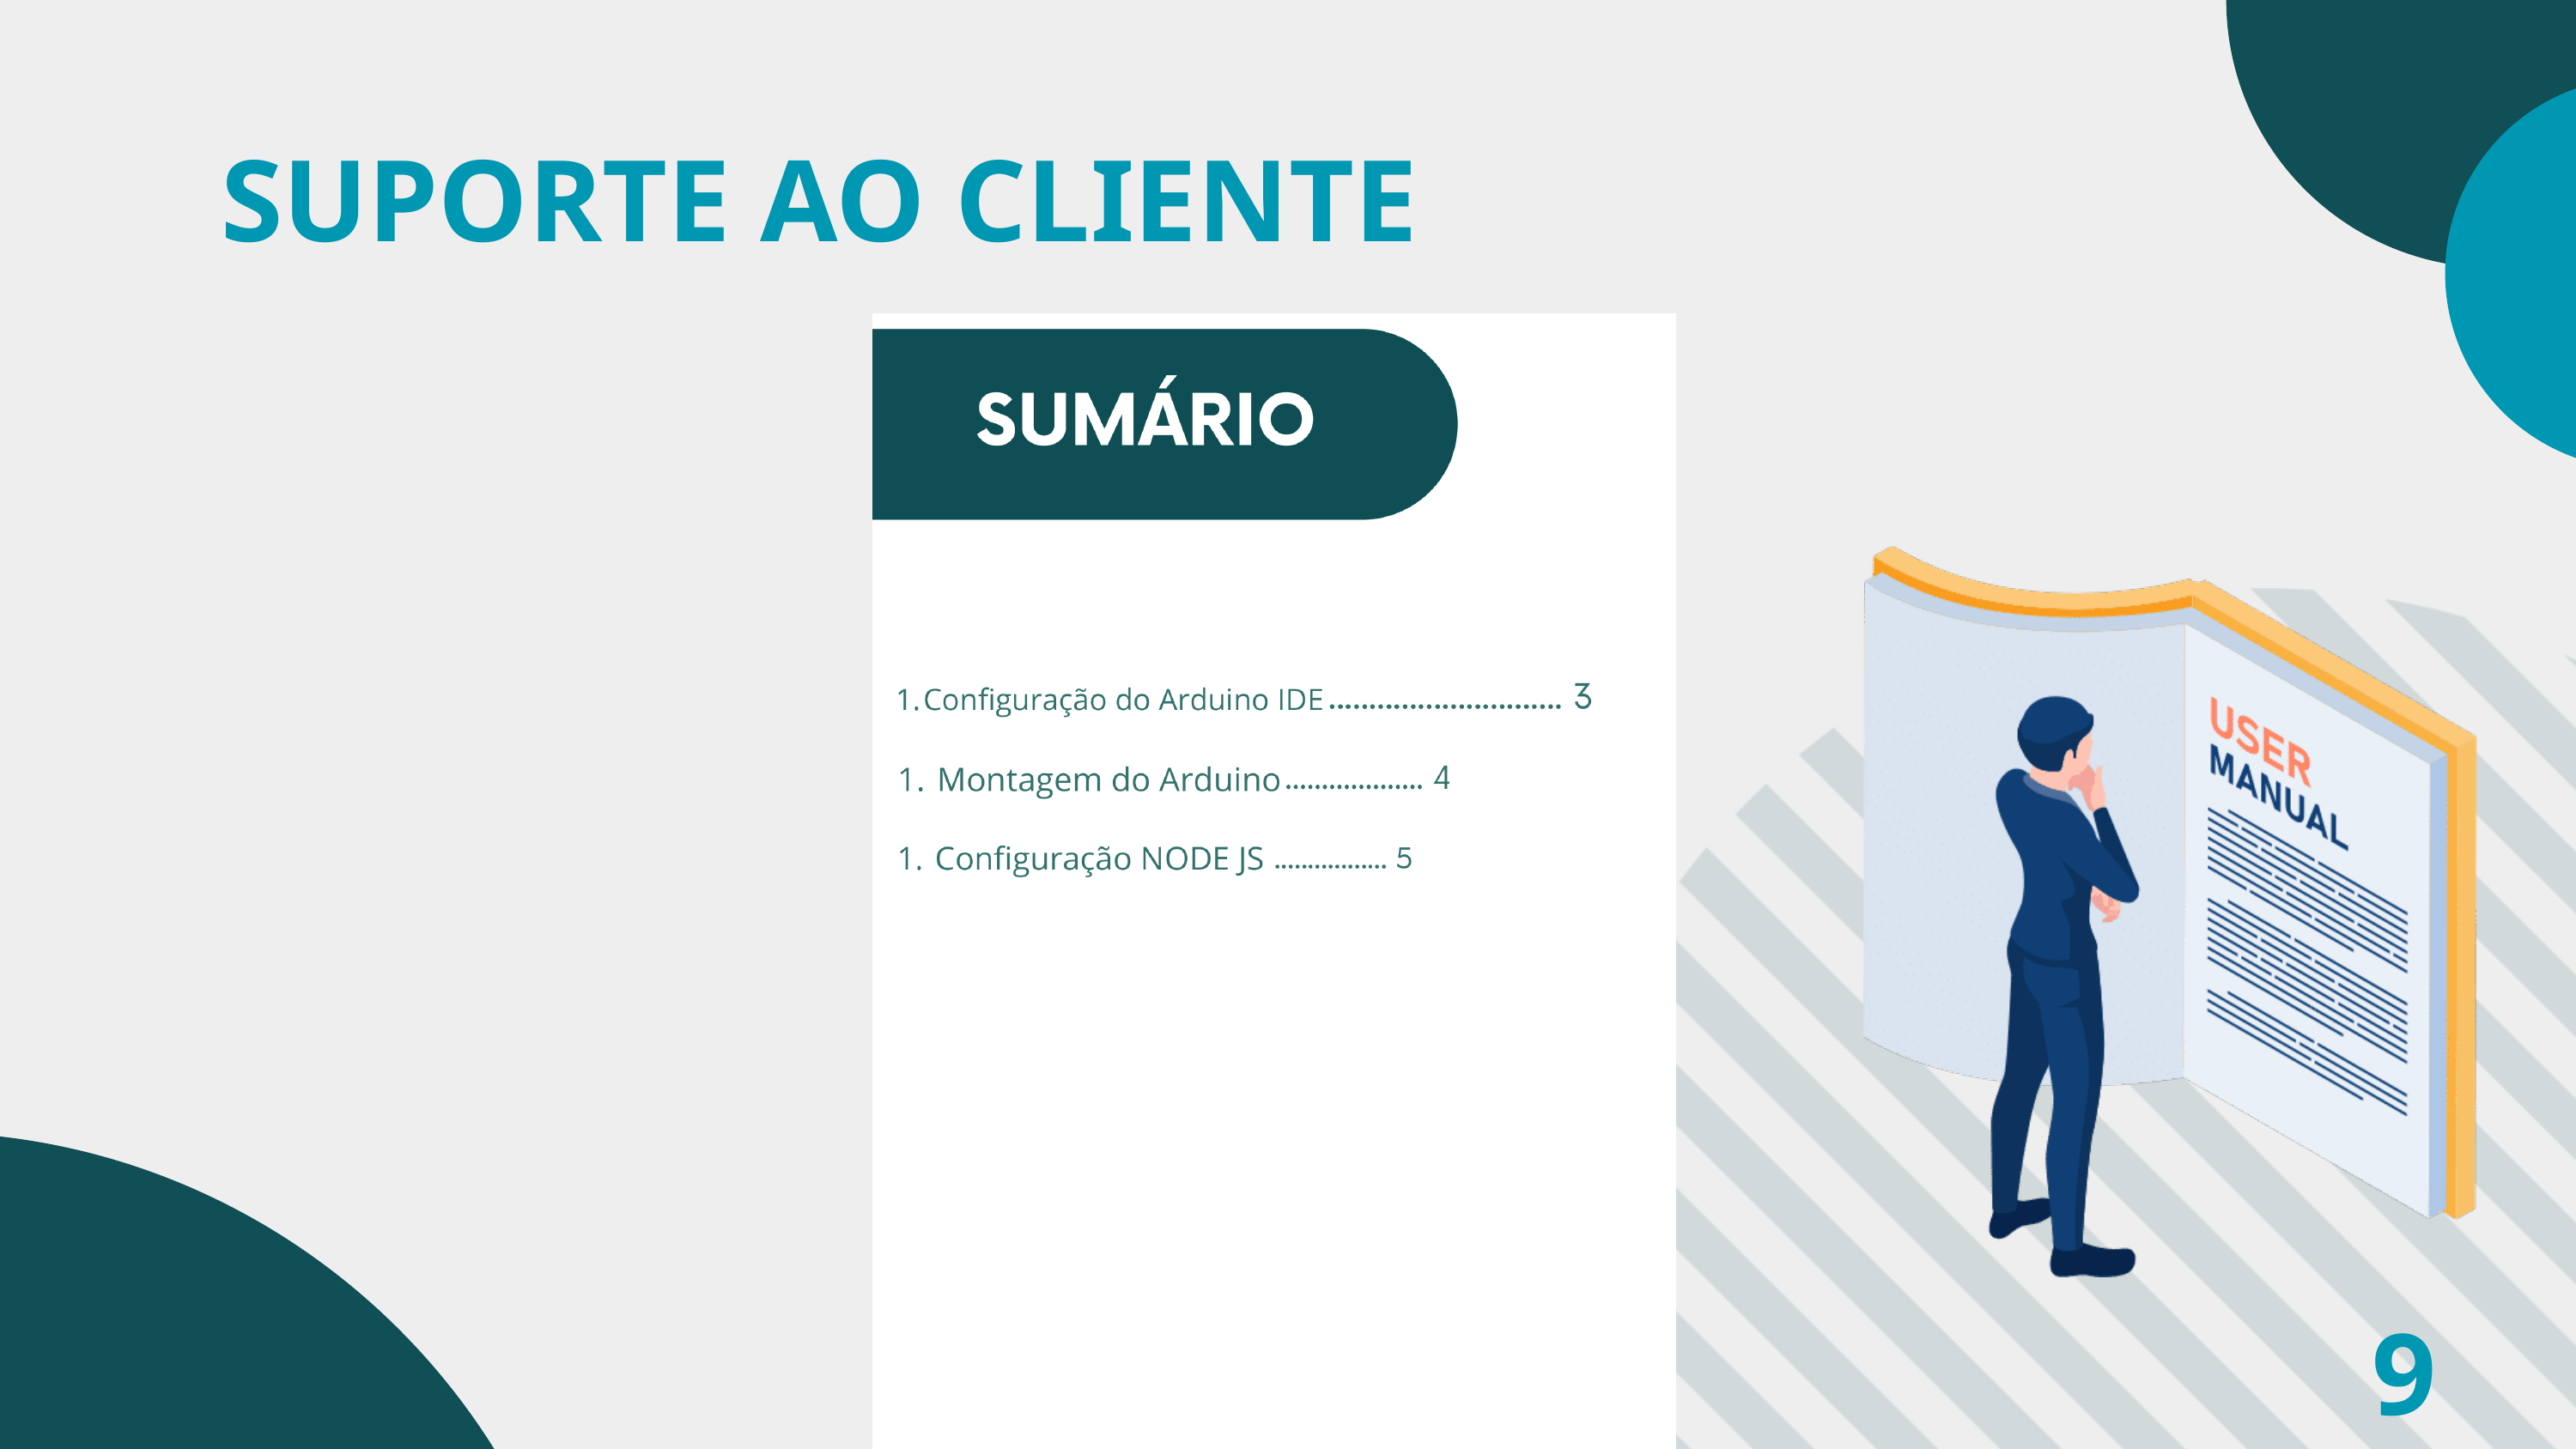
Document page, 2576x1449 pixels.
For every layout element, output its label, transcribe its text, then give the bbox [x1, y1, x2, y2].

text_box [2445, 76, 2576, 470]
picture [872, 312, 1677, 1449]
picture [1863, 546, 2477, 1278]
text_box SUPORTE AO CLIENTE [221, 129, 1527, 265]
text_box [0, 1131, 597, 1449]
text_box 9 [2372, 1302, 2533, 1438]
text_box [1681, 588, 2576, 1449]
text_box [2226, 0, 2576, 269]
